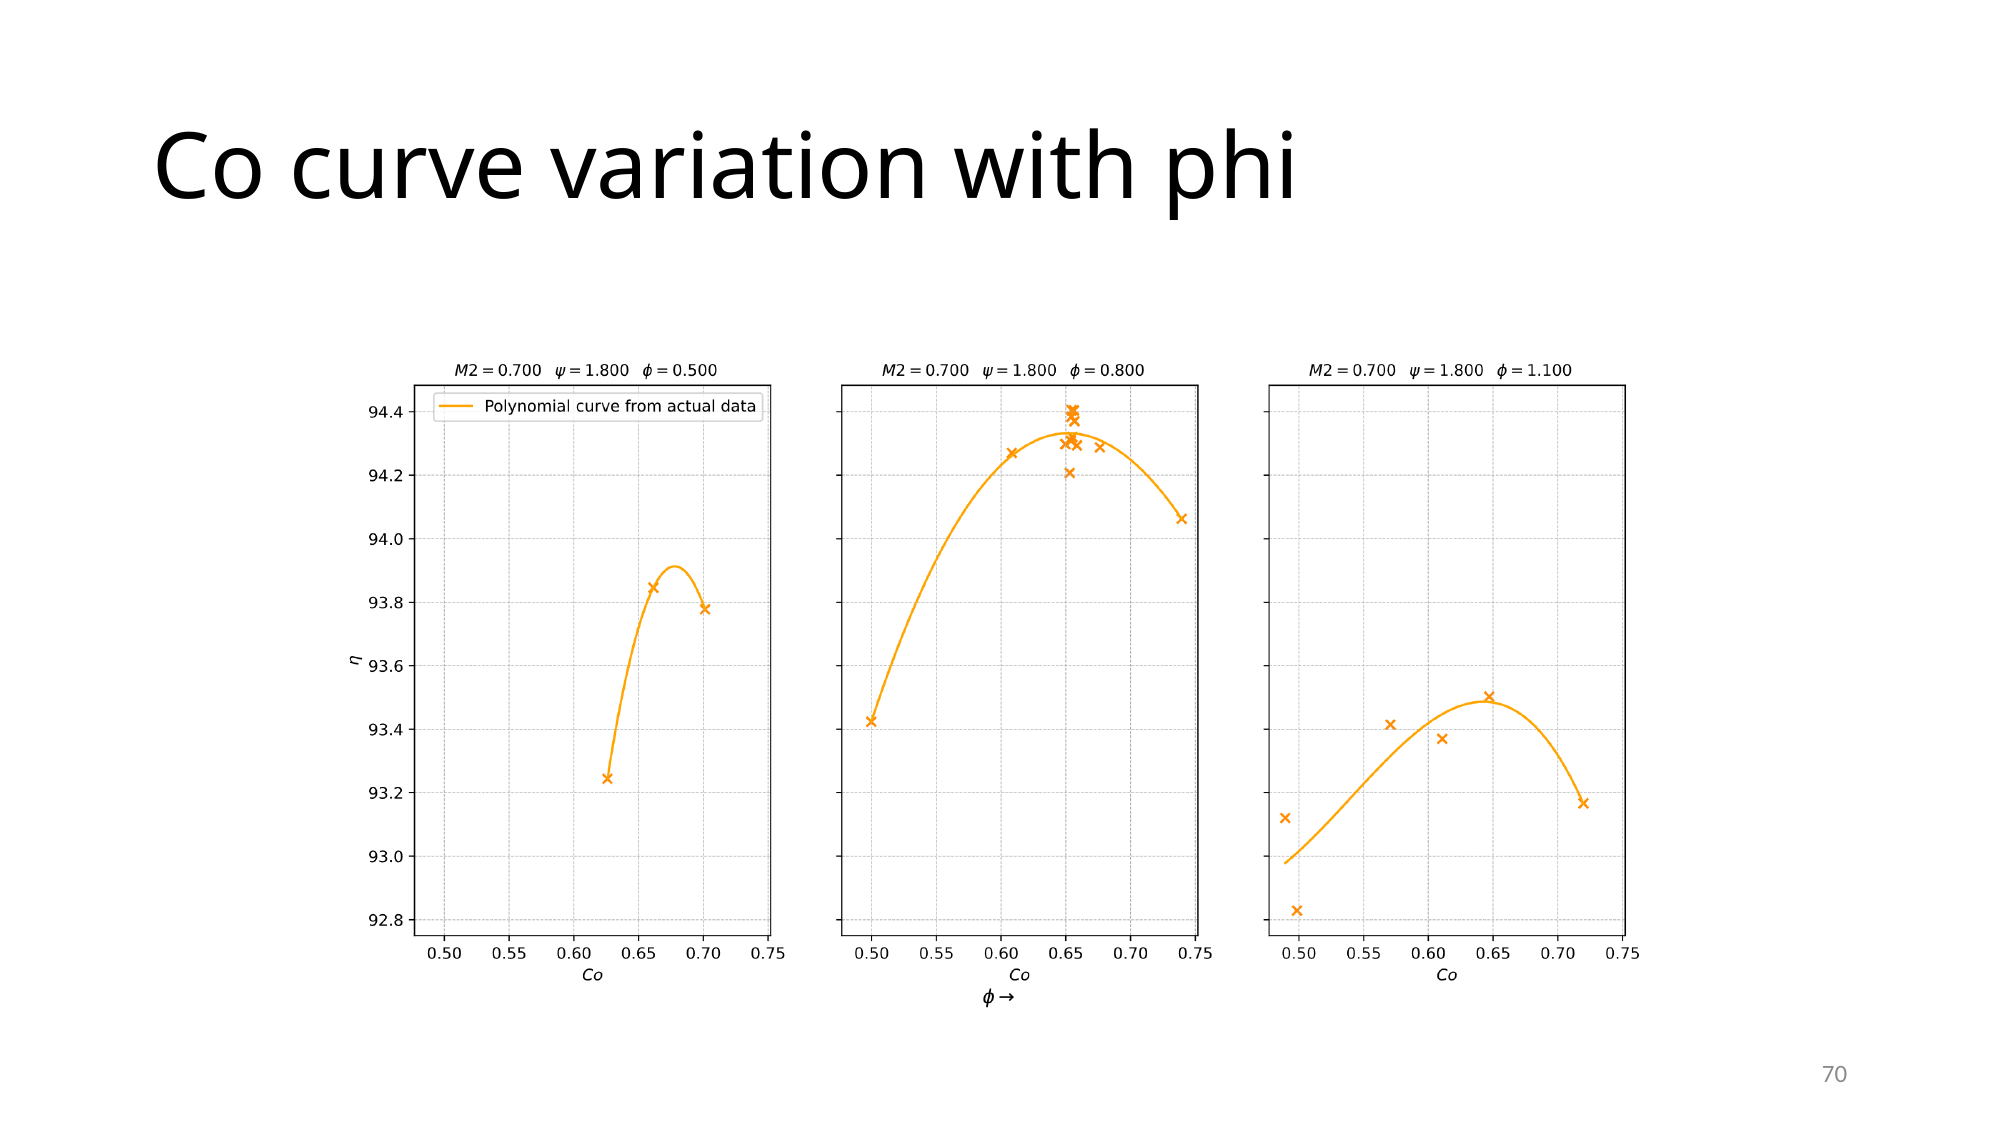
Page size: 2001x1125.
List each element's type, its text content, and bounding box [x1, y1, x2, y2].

title Co curve variation with phi [137, 59, 1863, 278]
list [219, 299, 1781, 1014]
slide_number 70 [1412, 1042, 1863, 1103]
